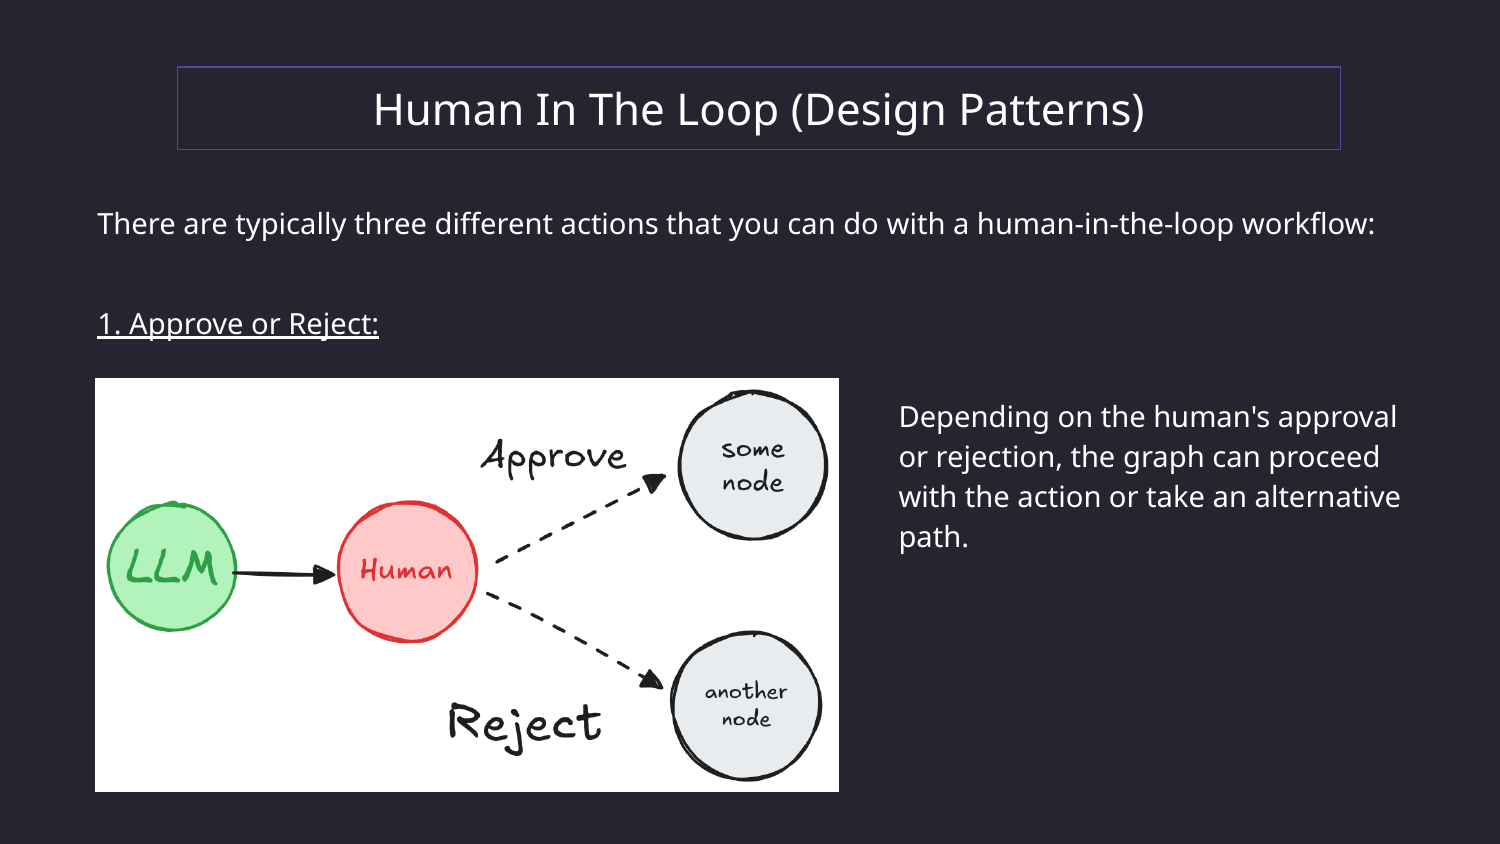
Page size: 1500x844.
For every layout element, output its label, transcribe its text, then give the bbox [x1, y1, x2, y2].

text_box 1. Approve or Reject: [82, 284, 1431, 355]
picture [95, 377, 839, 793]
text_box Depending on the human's approval or rejection, the graph can proceed with the action or take an alternative path. [883, 378, 1431, 634]
text_box Human In The Loop (Design Patterns) [177, 66, 1341, 150]
text_box There are typically three different actions that you can do with a human-in-the-loop workflow: [82, 184, 1431, 256]
